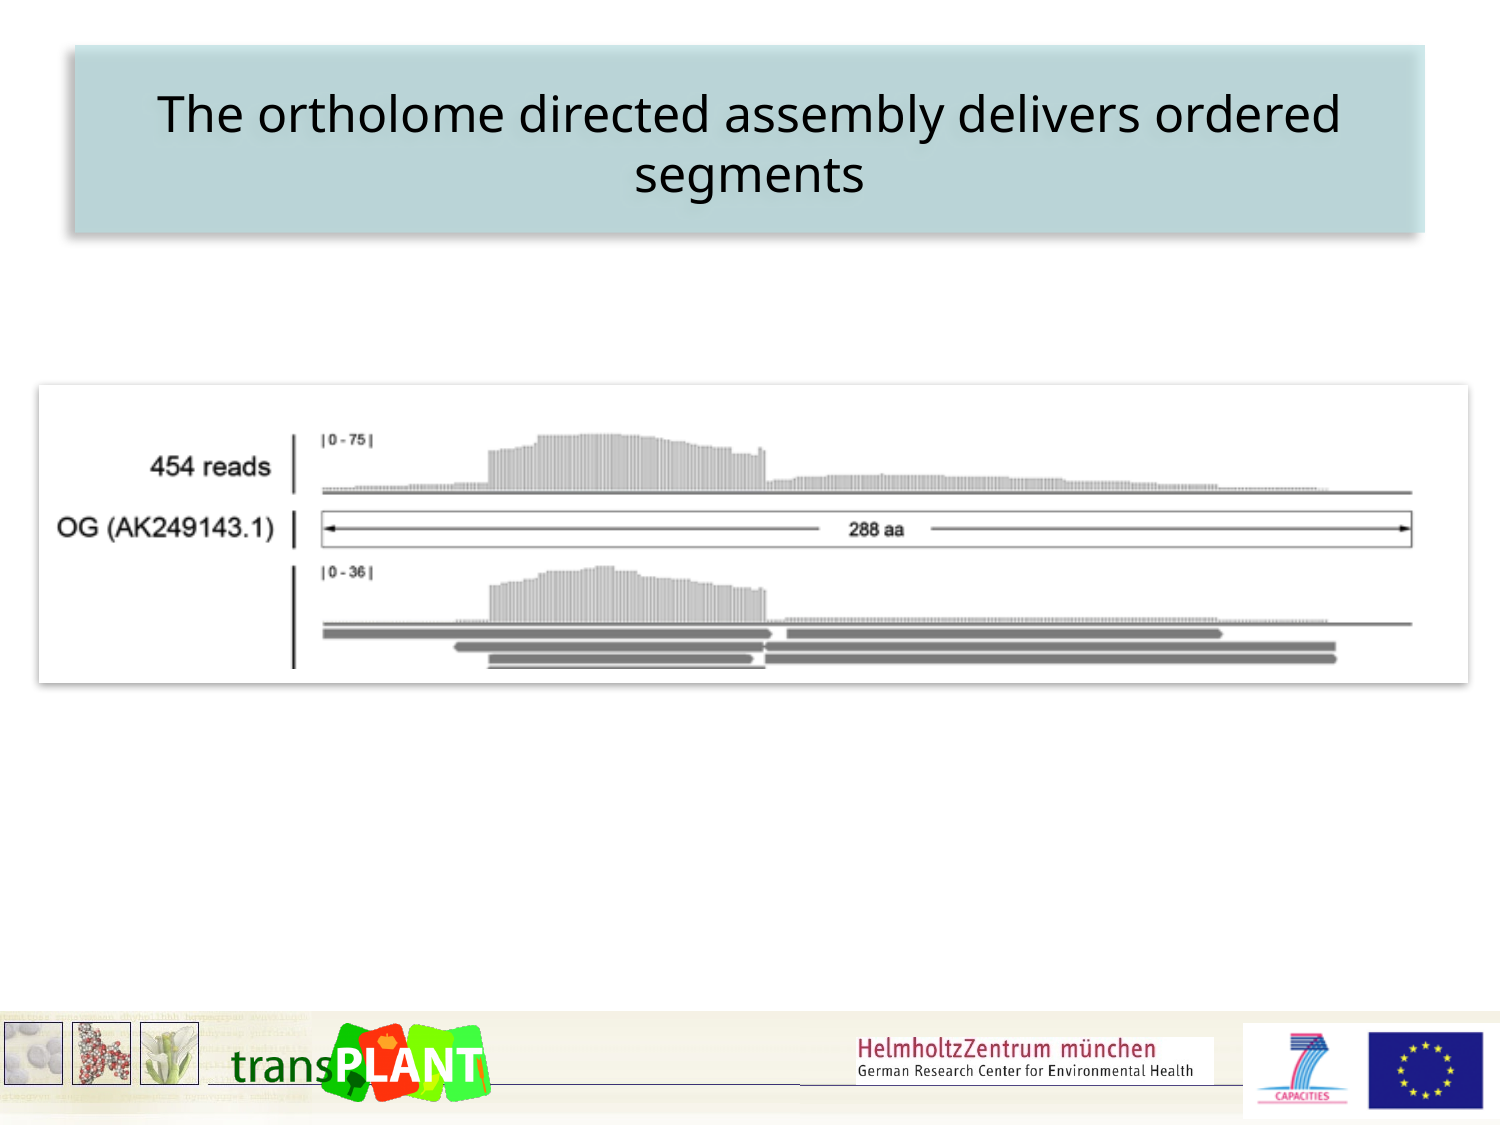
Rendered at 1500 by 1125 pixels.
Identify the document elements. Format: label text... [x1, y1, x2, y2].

title The ortholome directed assembly delivers ordered segments [75, 45, 1425, 233]
picture [0, 1011, 1500, 1125]
picture [52, 398, 1454, 670]
